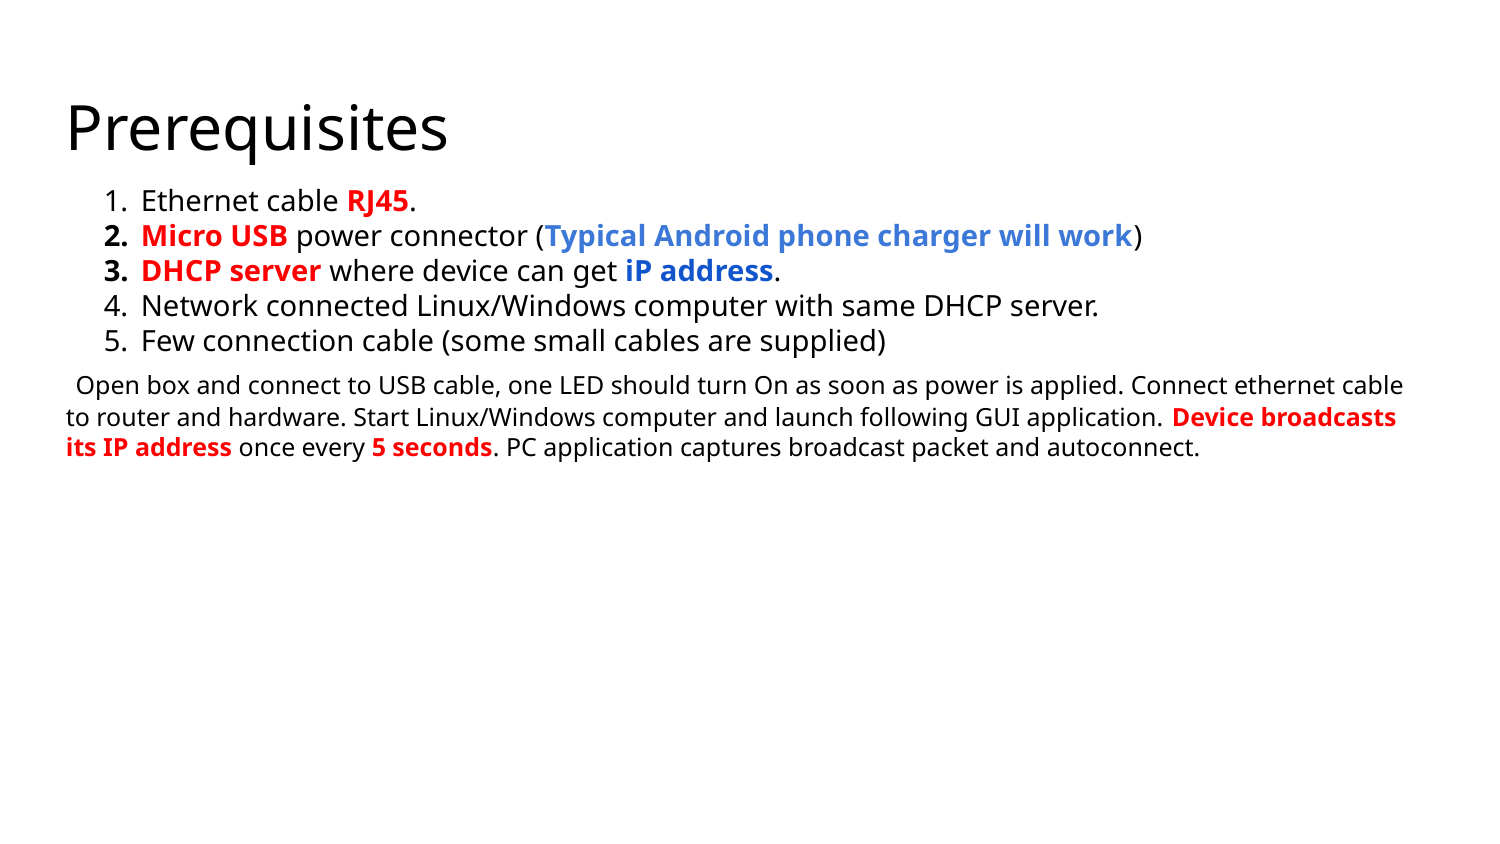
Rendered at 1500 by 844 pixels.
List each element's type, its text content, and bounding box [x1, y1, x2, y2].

text_box Ethernet cable RJ45. Micro USB power connector (Typical Android phone charger will work) DHCP server where device can get iP address. Network connected Linux/Windows computer with same DHCP server. Few connection cable (some small cables are supplied) Open box and connect to USB cable, one LED should turn On as soon as power is applied. Connect ethernet cable to router and hardware. Start Linux/Windows computer and launch following GUI application. Device broadcasts its IP address once every 5 seconds. PC application captures broadcast packet and autoconnect. [51, 166, 1449, 749]
text_box Prerequisites [51, 72, 1449, 166]
